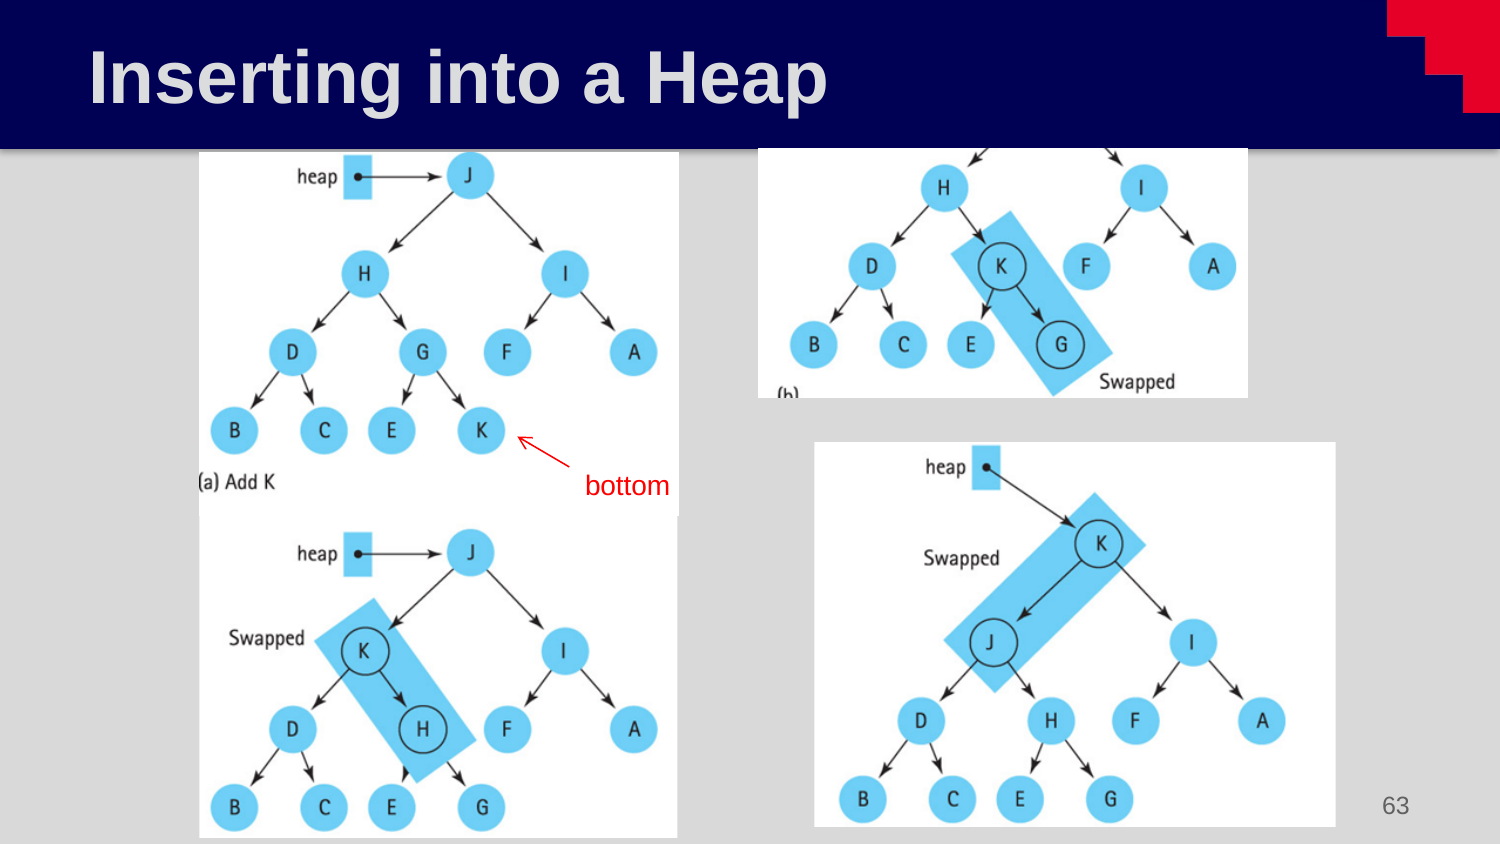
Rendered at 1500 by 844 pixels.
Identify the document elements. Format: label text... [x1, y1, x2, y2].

slide_number 63 [1340, 782, 1425, 827]
picture [1387, 0, 1500, 113]
picture [813, 442, 1336, 828]
picture [199, 151, 679, 838]
picture [757, 66, 1249, 398]
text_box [517, 436, 570, 468]
title Inserting into a Heap [0, 0, 1356, 150]
